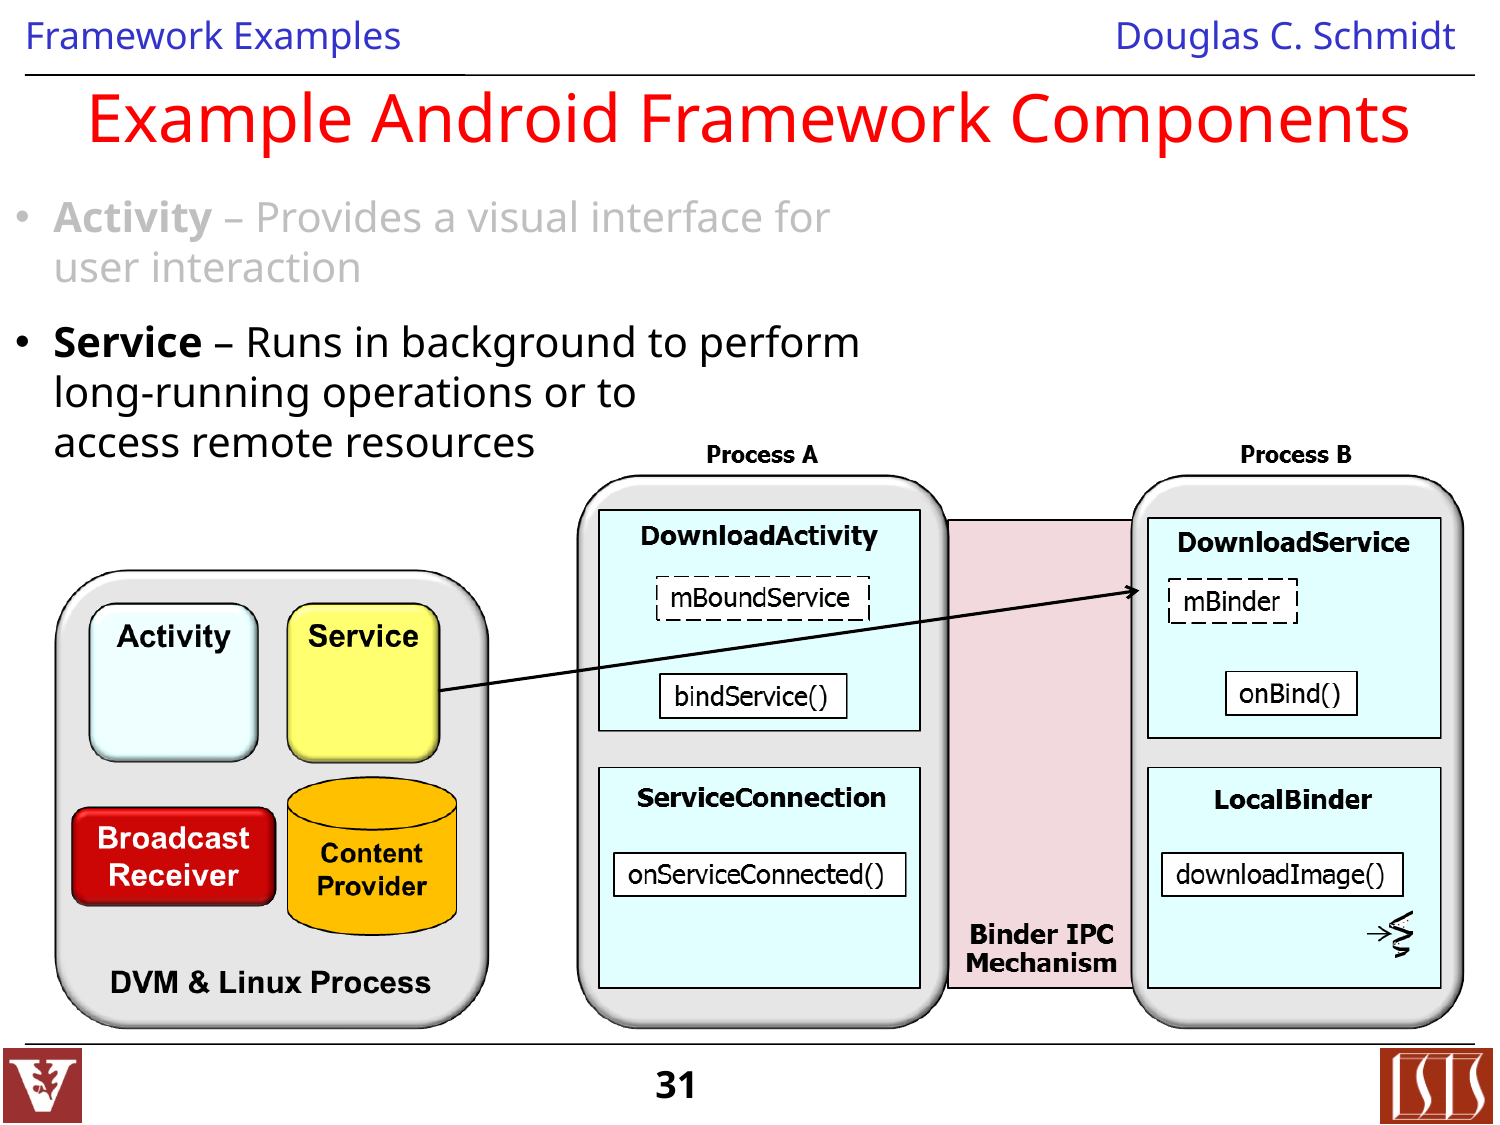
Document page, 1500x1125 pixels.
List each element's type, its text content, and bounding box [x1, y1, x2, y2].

picture [1380, 1048, 1493, 1124]
picture [3, 1048, 82, 1123]
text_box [437, 590, 1140, 692]
list Activity – Provides a visual interface for user interaction Service – Runs in background to perform long-running operations or to access remote resources [0, 183, 1015, 943]
picture [574, 433, 1465, 1030]
picture [51, 567, 490, 1030]
title Example Android Framework Components [24, 83, 1476, 147]
